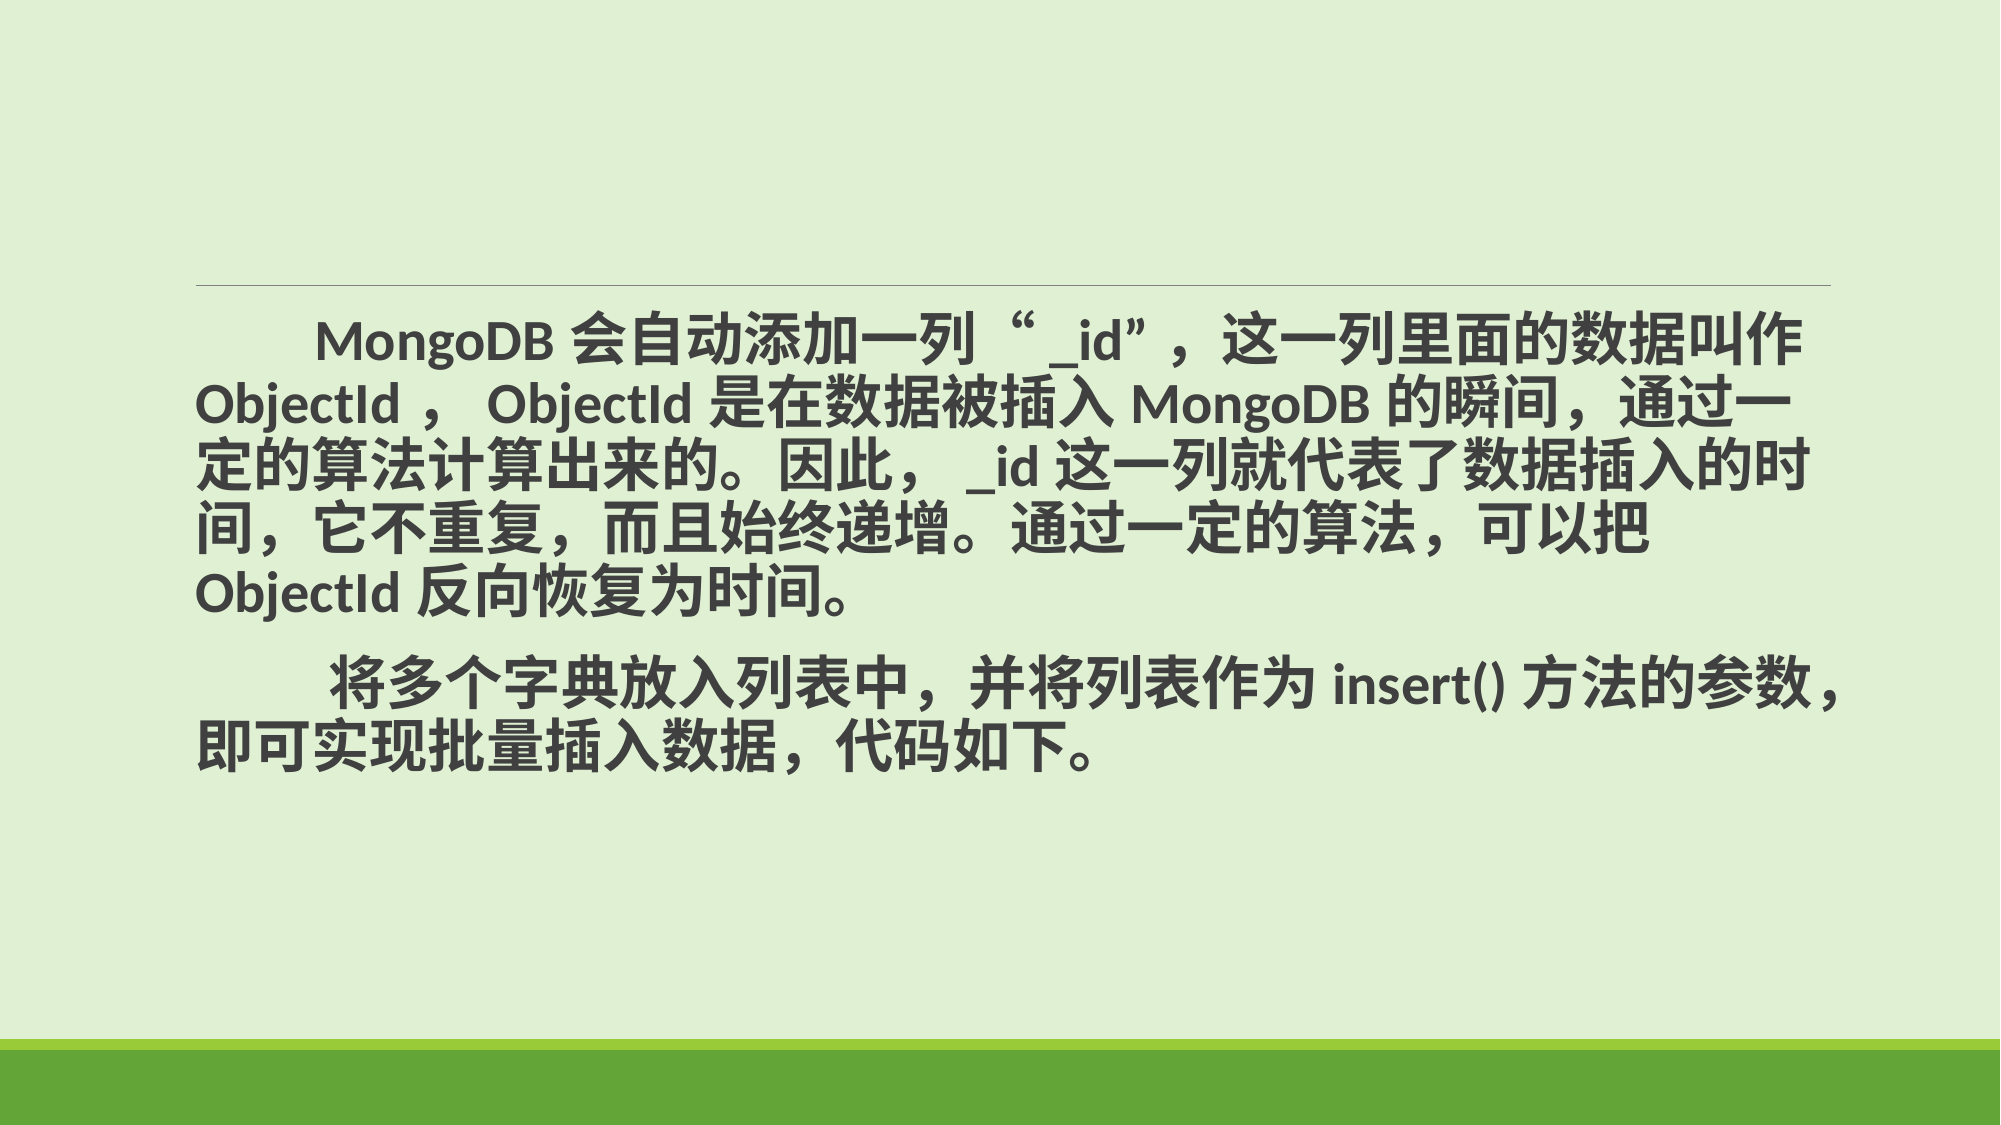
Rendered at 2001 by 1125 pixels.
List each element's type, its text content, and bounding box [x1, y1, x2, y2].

list MongoDB会自动添加一列“_id”，这一列里面的数据叫作ObjectId，ObjectId是在数据被插入MongoDB的瞬间，通过一定的算法计算出来的。因此，_id这一列就代表了数据插入的时间，它不重复，而且始终递增。通过一定的算法，可以把ObjectId反向恢复为时间。 将多个字典放入列表中，并将列表作为insert()方法的参数，即可实现批量插入数据，代码如下。 [180, 302, 1830, 963]
